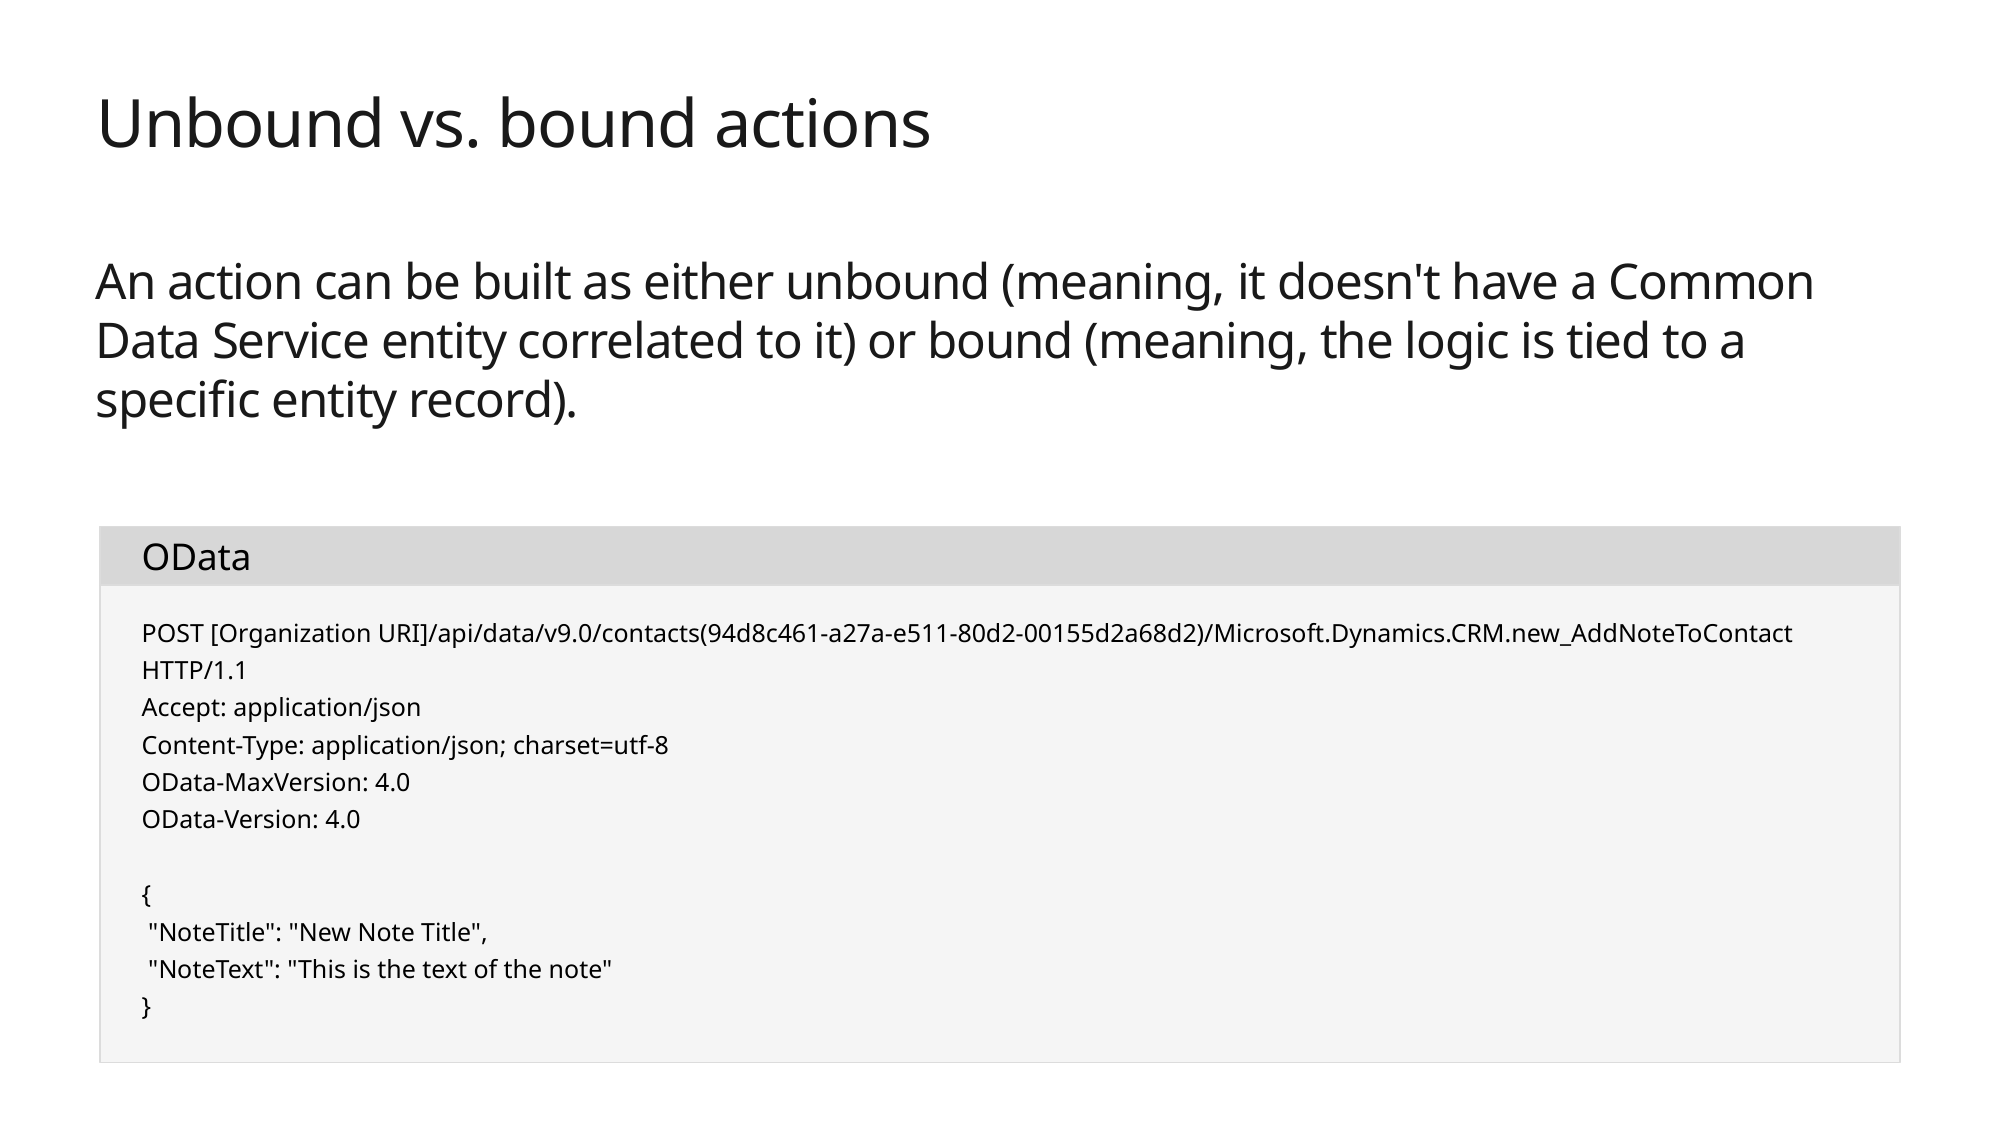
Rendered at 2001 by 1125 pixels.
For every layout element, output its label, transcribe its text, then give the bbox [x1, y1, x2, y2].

list An action can be built as either unbound (meaning, it doesn't have a Common Data Service entity correlated to it) or bound (meaning, the logic is tied to a specific entity record). [95, 235, 1904, 446]
text_box POST [Organization URI]/api/data/v9.0/contacts(94d8c461-a27a-e511-80d2-00155d2a68d2)/Microsoft.Dynamics.CRM.new_AddNoteToContact HTTP/1.1 Accept: application/json Content-Type: application/json; charset=utf-8 OData-MaxVersion: 4.0 OData-Version: 4.0 { "NoteTitle": "New Note Title", "NoteText": "This is the text of the note" } [99, 586, 1901, 1063]
title Unbound vs. bound actions [96, 75, 1904, 165]
text_box OData [99, 526, 1901, 586]
